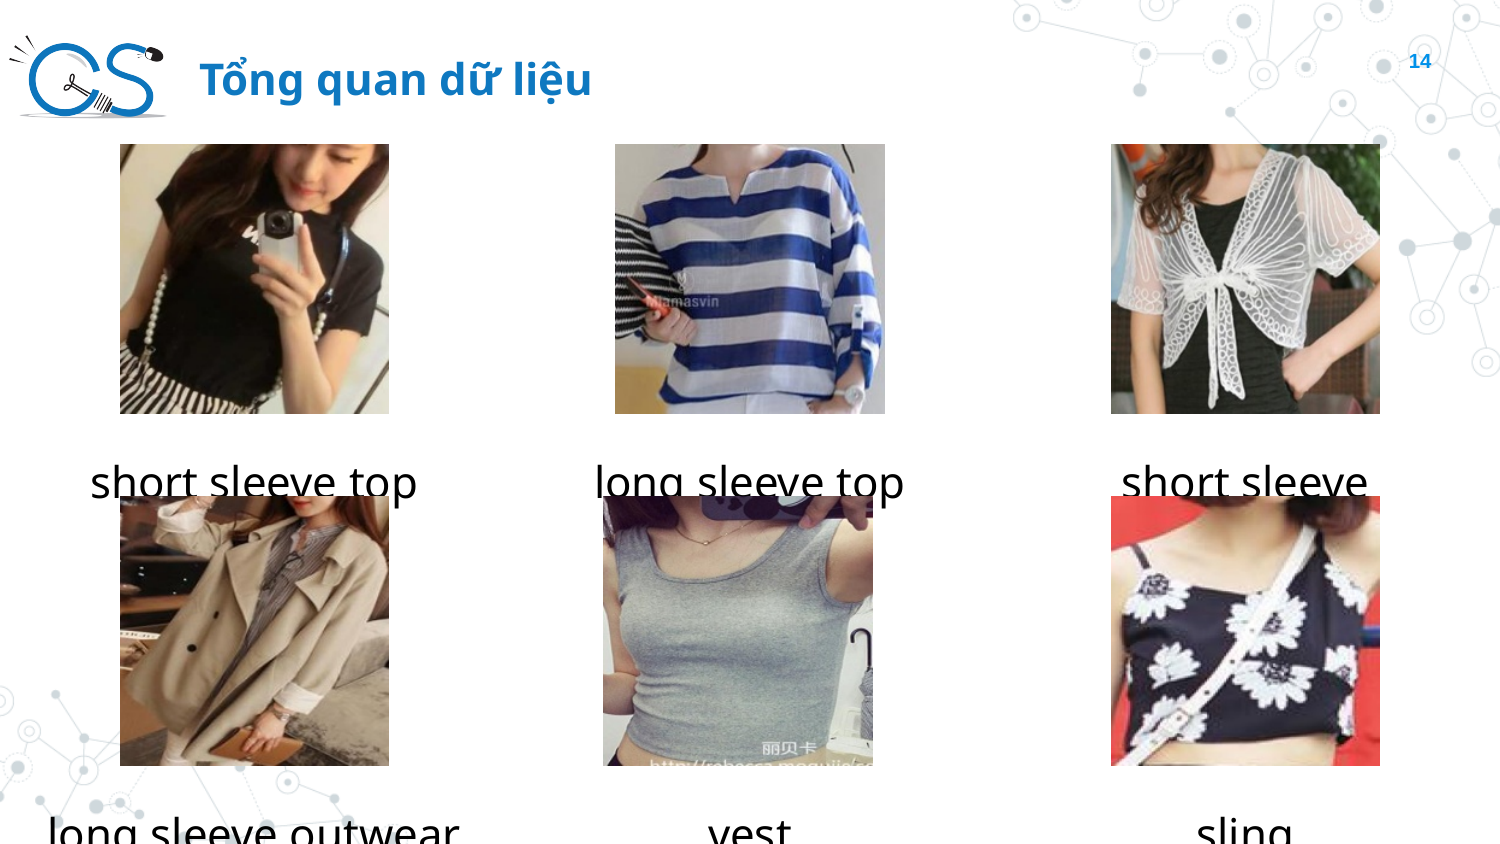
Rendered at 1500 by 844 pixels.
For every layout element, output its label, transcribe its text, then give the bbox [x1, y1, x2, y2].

text_box Tổng quan dữ liệu [184, 36, 1272, 119]
text_box short sleeve outwear [1017, 413, 1474, 601]
slide_number ‹#› [1352, 36, 1443, 85]
picture [0, 0, 1500, 844]
text_box sling [1017, 765, 1474, 844]
text_box long sleeve outwear [26, 765, 483, 844]
text_box long sleeve top [553, 413, 946, 522]
text_box vest [521, 765, 978, 844]
text_box short sleeve top [58, 413, 451, 522]
